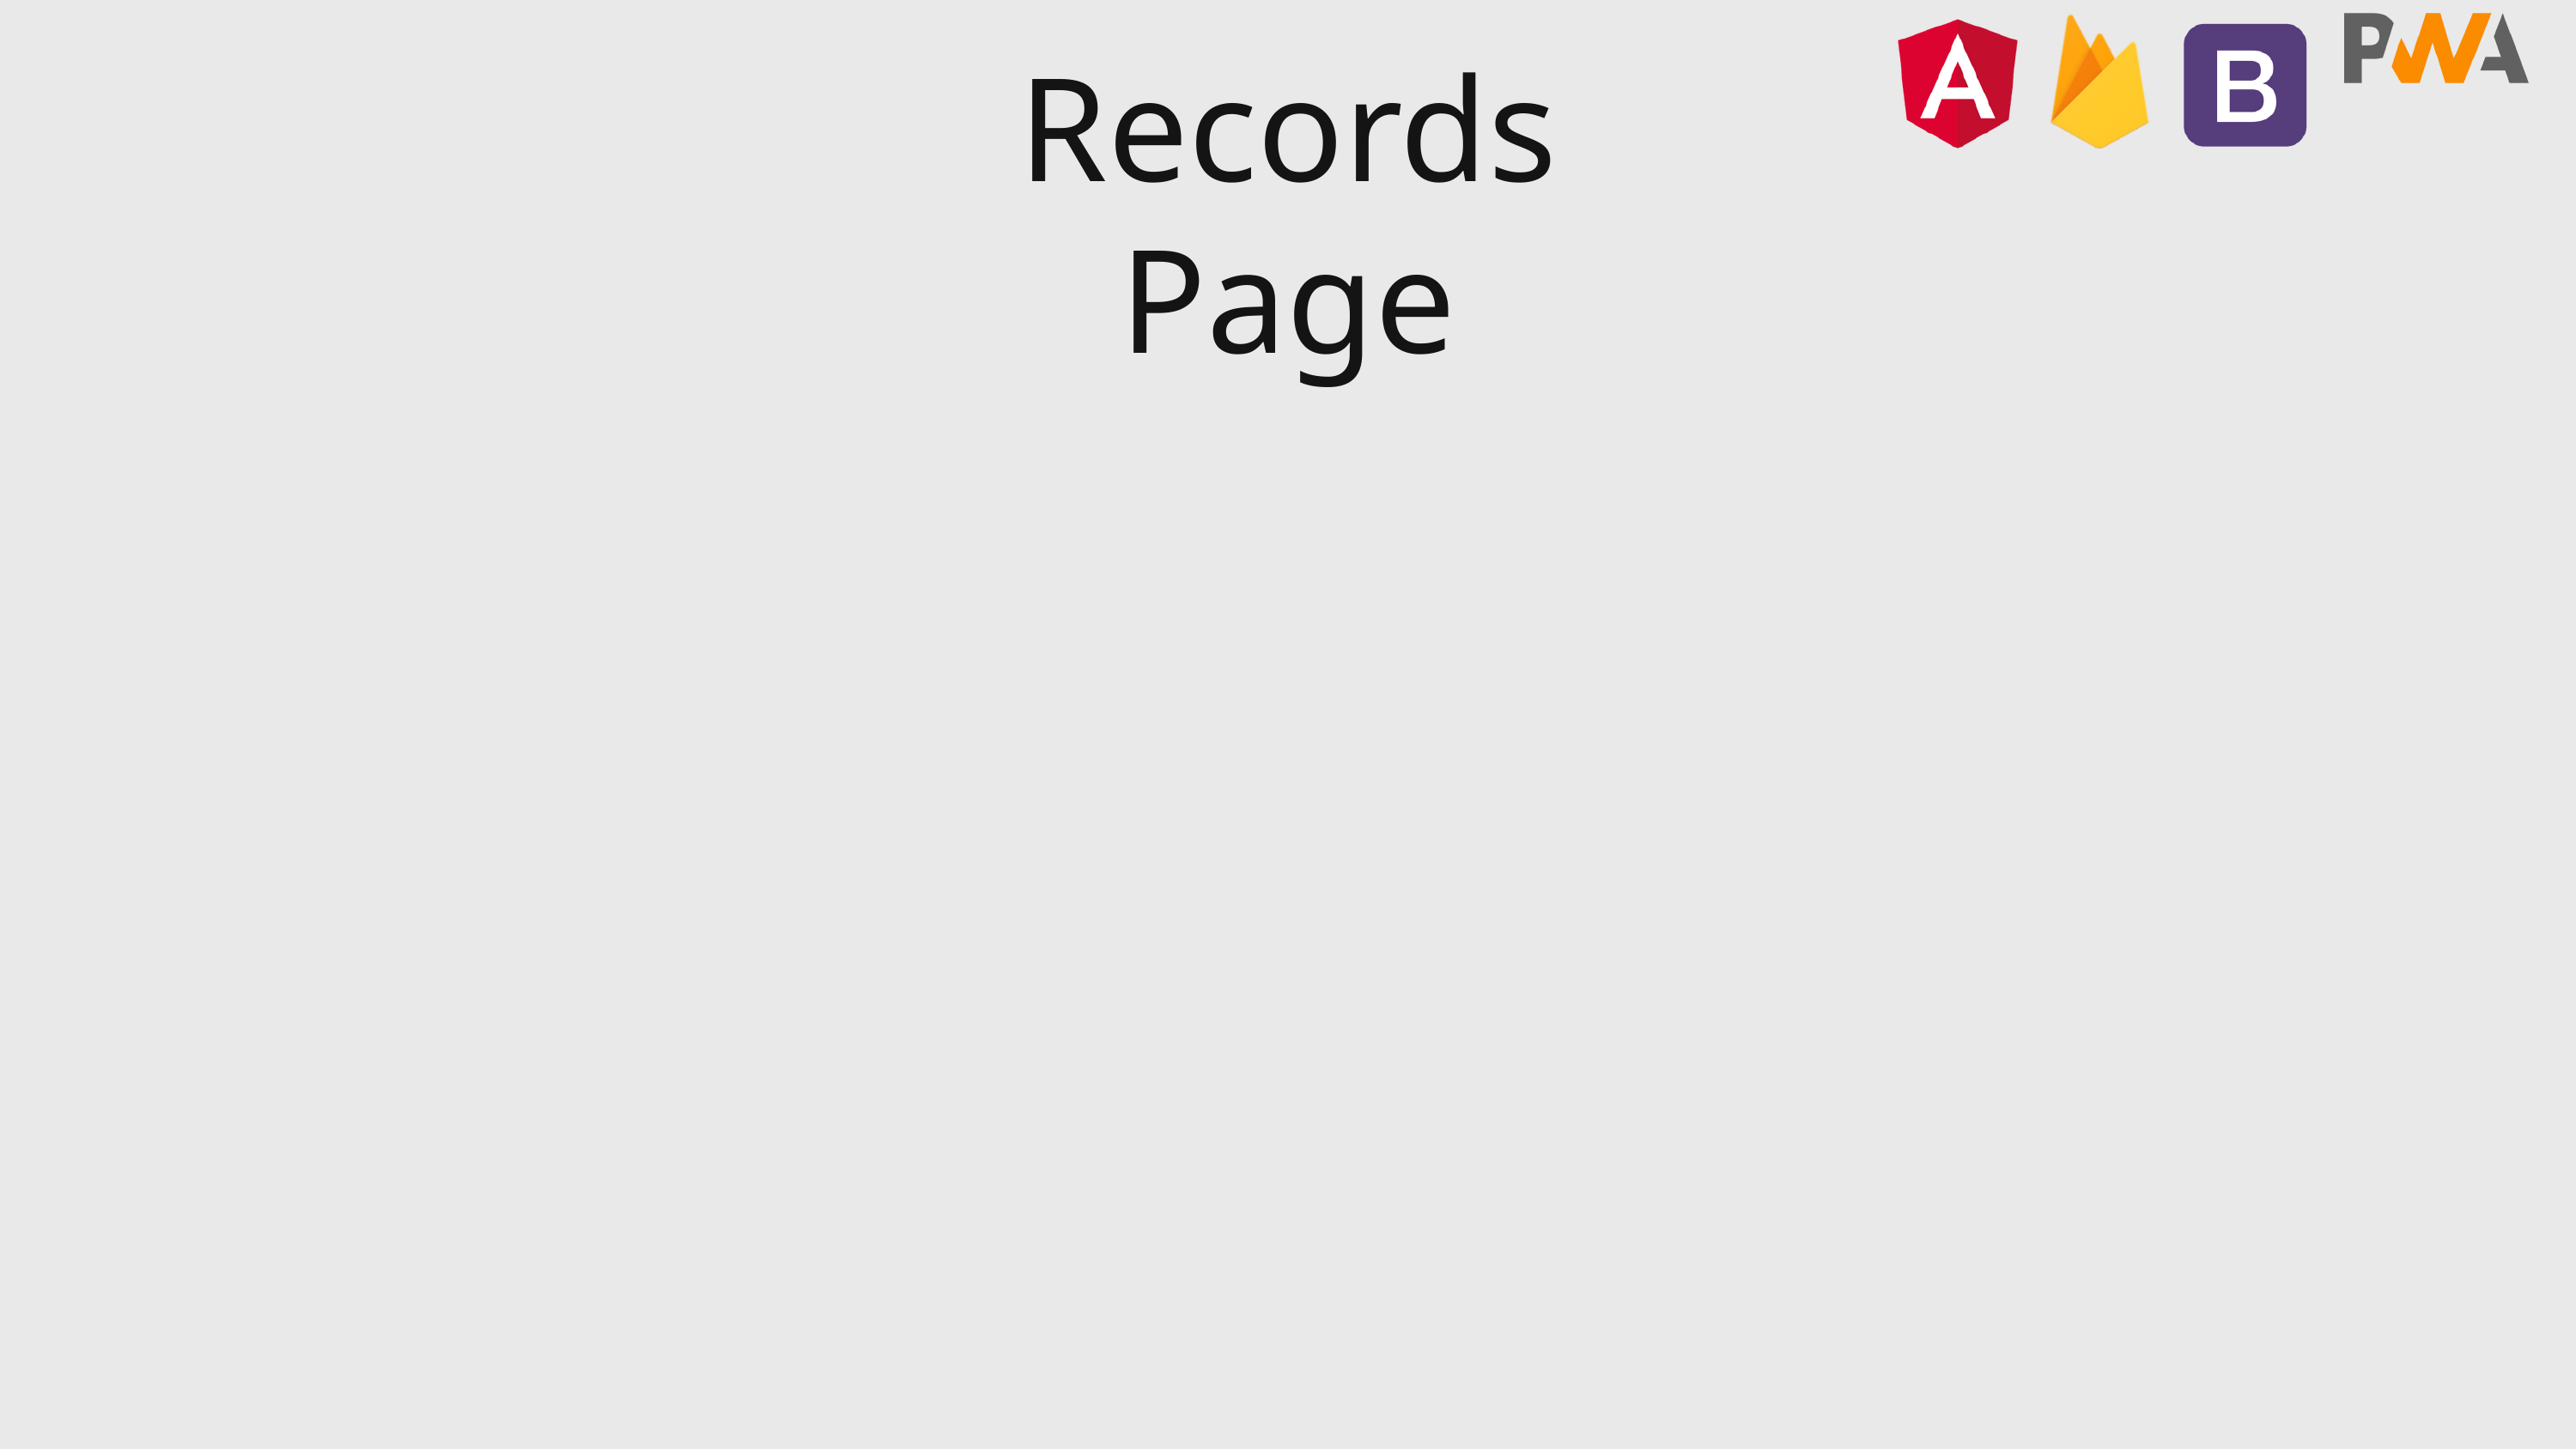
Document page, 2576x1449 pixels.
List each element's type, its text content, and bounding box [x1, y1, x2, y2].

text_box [1877, 0, 2530, 161]
text_box Records Page [855, 39, 1721, 383]
